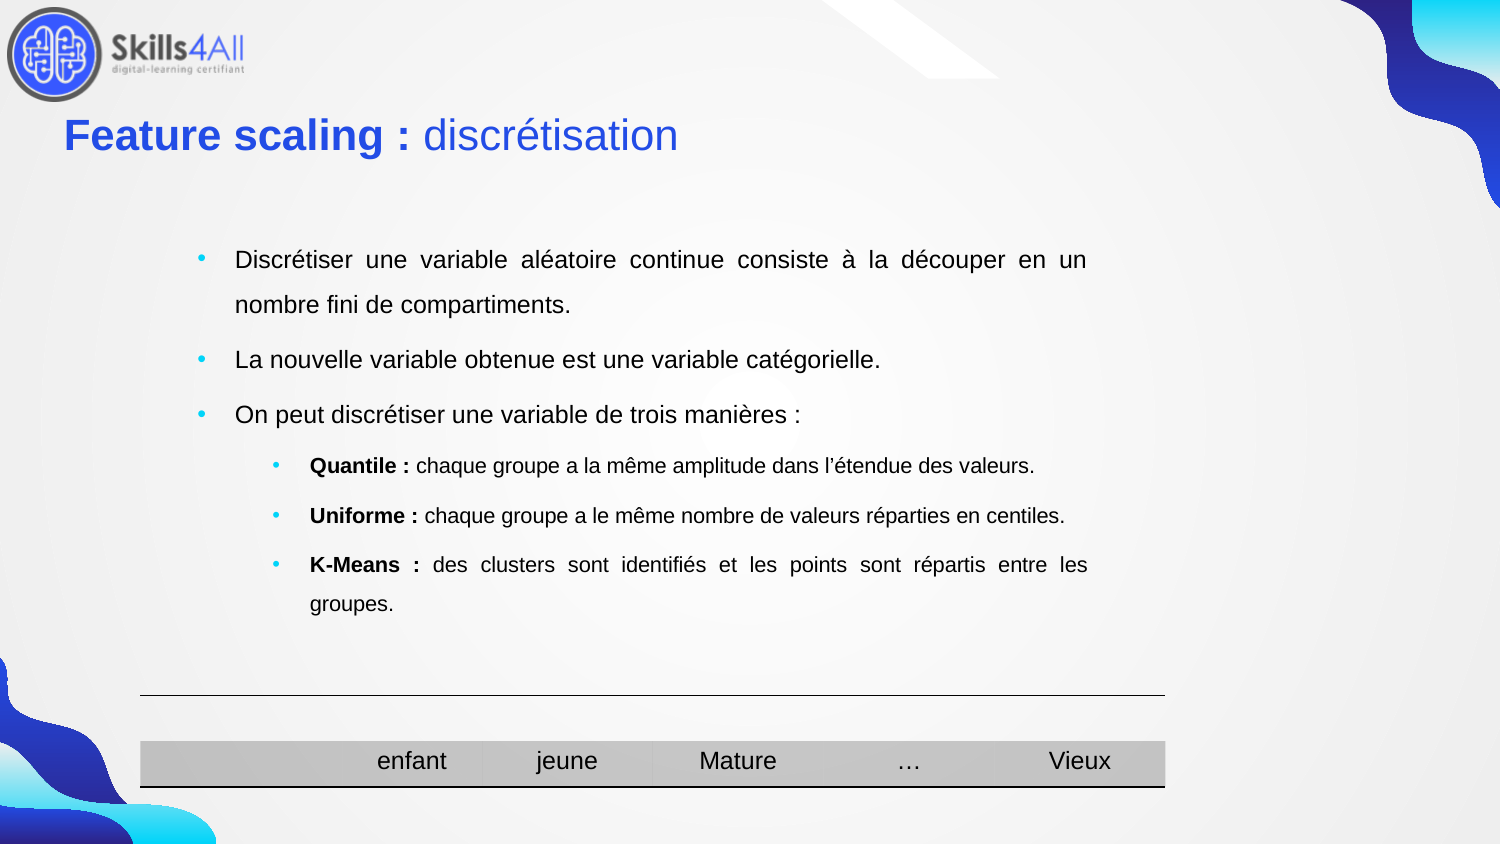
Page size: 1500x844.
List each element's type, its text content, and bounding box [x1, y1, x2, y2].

title Feature scaling : discrétisation [63, 91, 1090, 160]
picture [7, 7, 244, 102]
